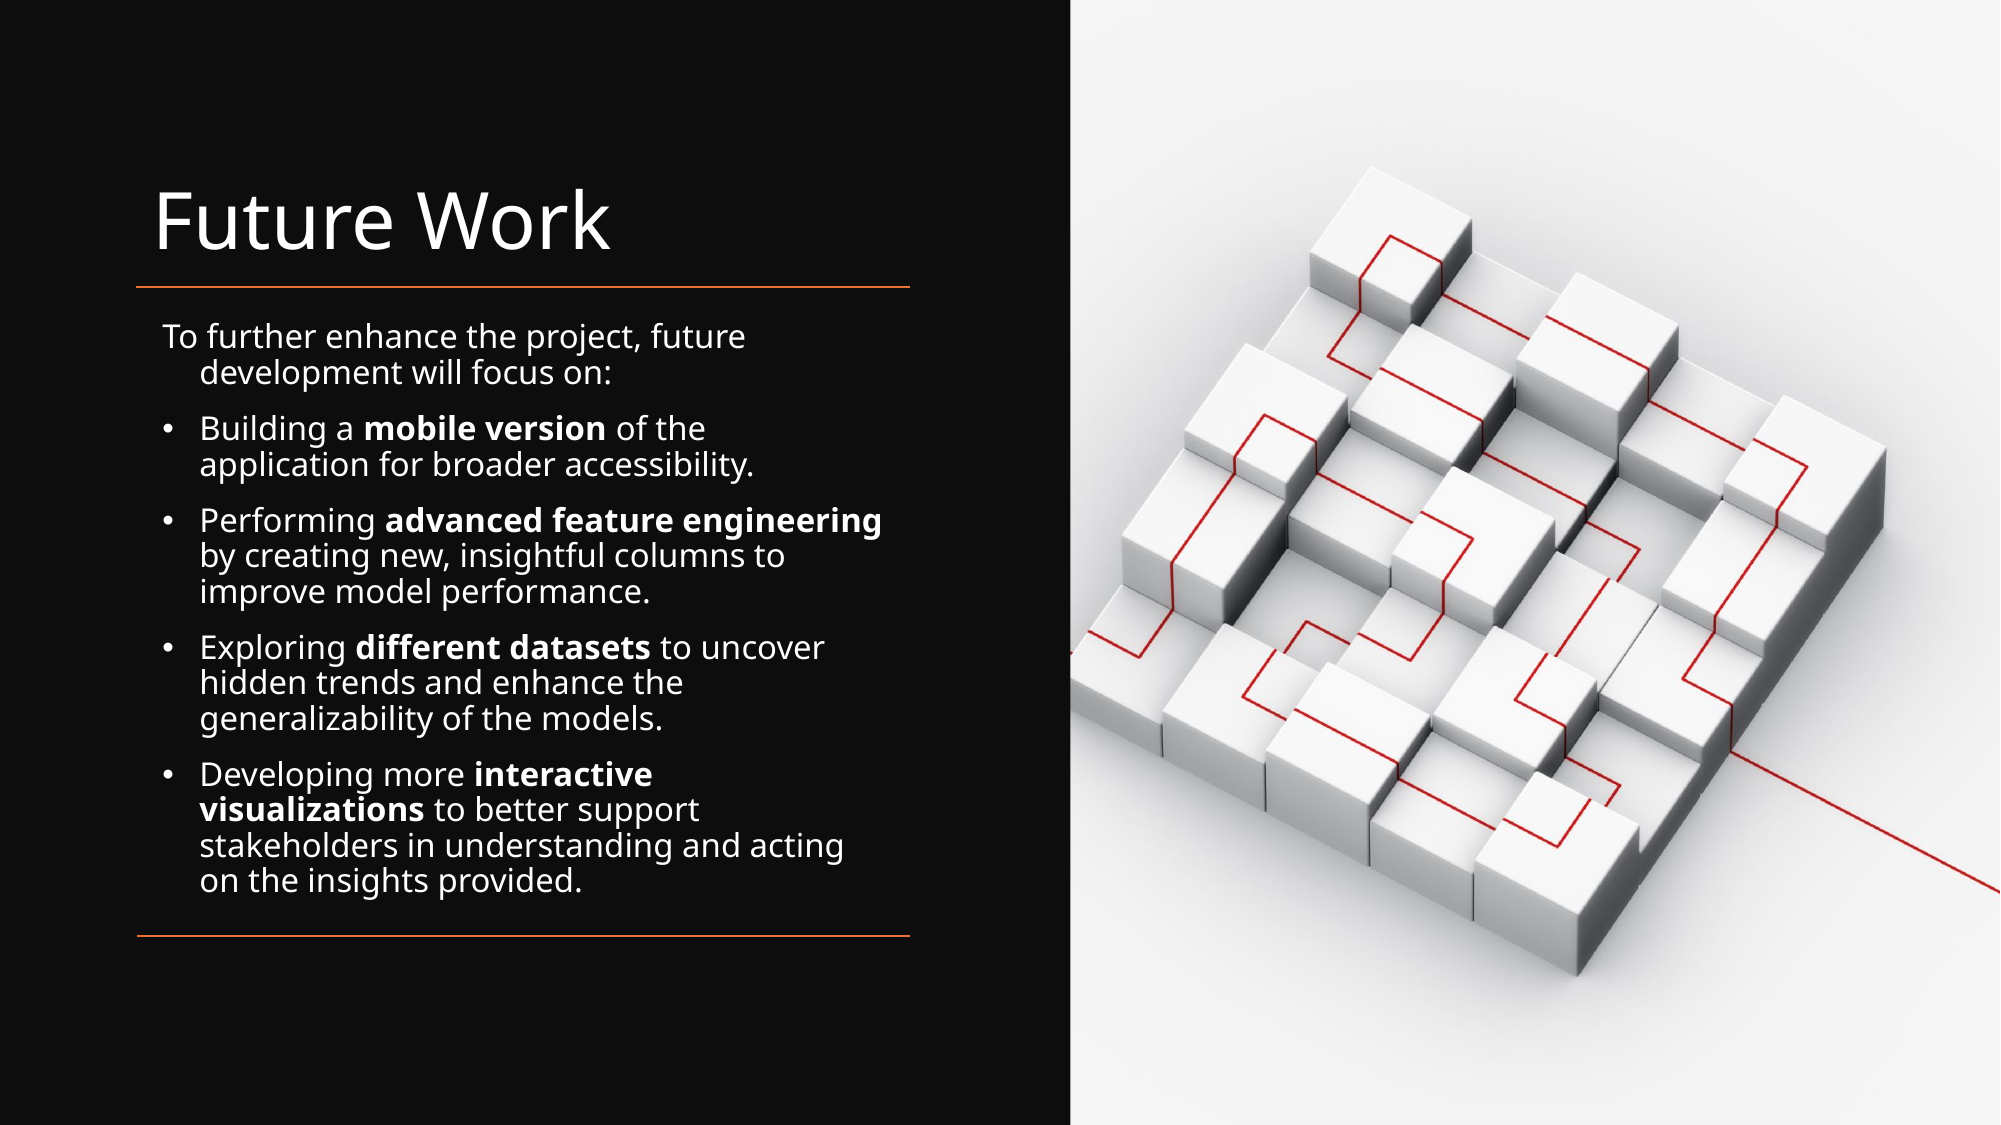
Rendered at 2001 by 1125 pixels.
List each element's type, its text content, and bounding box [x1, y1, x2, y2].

list To further enhance the project, future development will focus on: Building a mobile version of the application for broader accessibility. Performing advanced feature engineering by creating new, insightful columns to improve model performance. Exploring different datasets to uncover hidden trends and enhance the generalizability of the models. Developing more interactive visualizations to better support stakeholders in understanding and acting on the insights provided. [147, 313, 900, 912]
picture [1069, 0, 2000, 1125]
title Future Work [137, 73, 910, 275]
text_box [0, 0, 1069, 1125]
